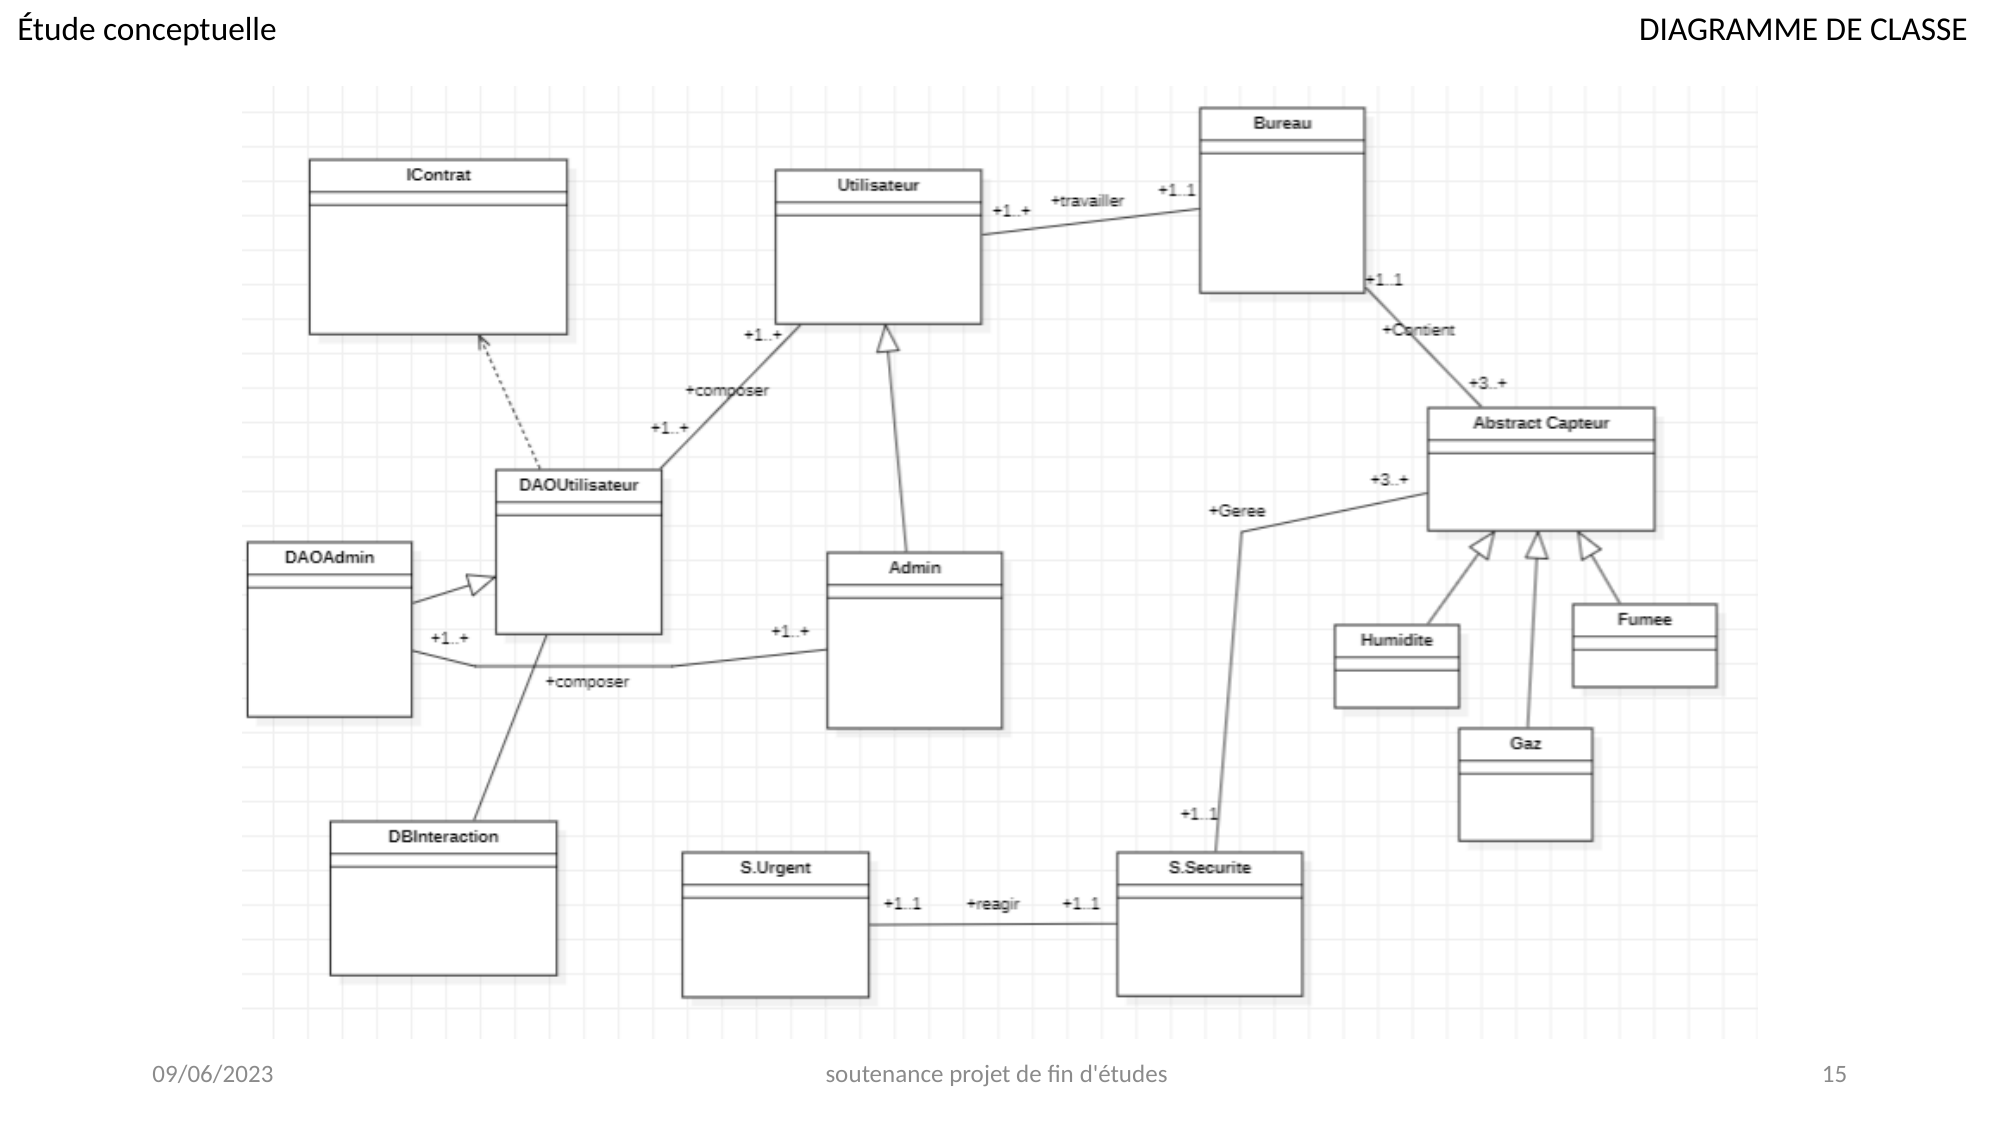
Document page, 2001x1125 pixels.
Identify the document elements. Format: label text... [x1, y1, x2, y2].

slide_number 15 [1412, 1042, 1863, 1103]
text_box Étude conceptuelle [0, 0, 295, 55]
footer soutenance projet de fin d'études [662, 1042, 1338, 1103]
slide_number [137, 1042, 588, 1103]
text_box DIAGRAMME DE CLASSE [1578, 0, 2000, 55]
picture [242, 86, 1758, 1039]
